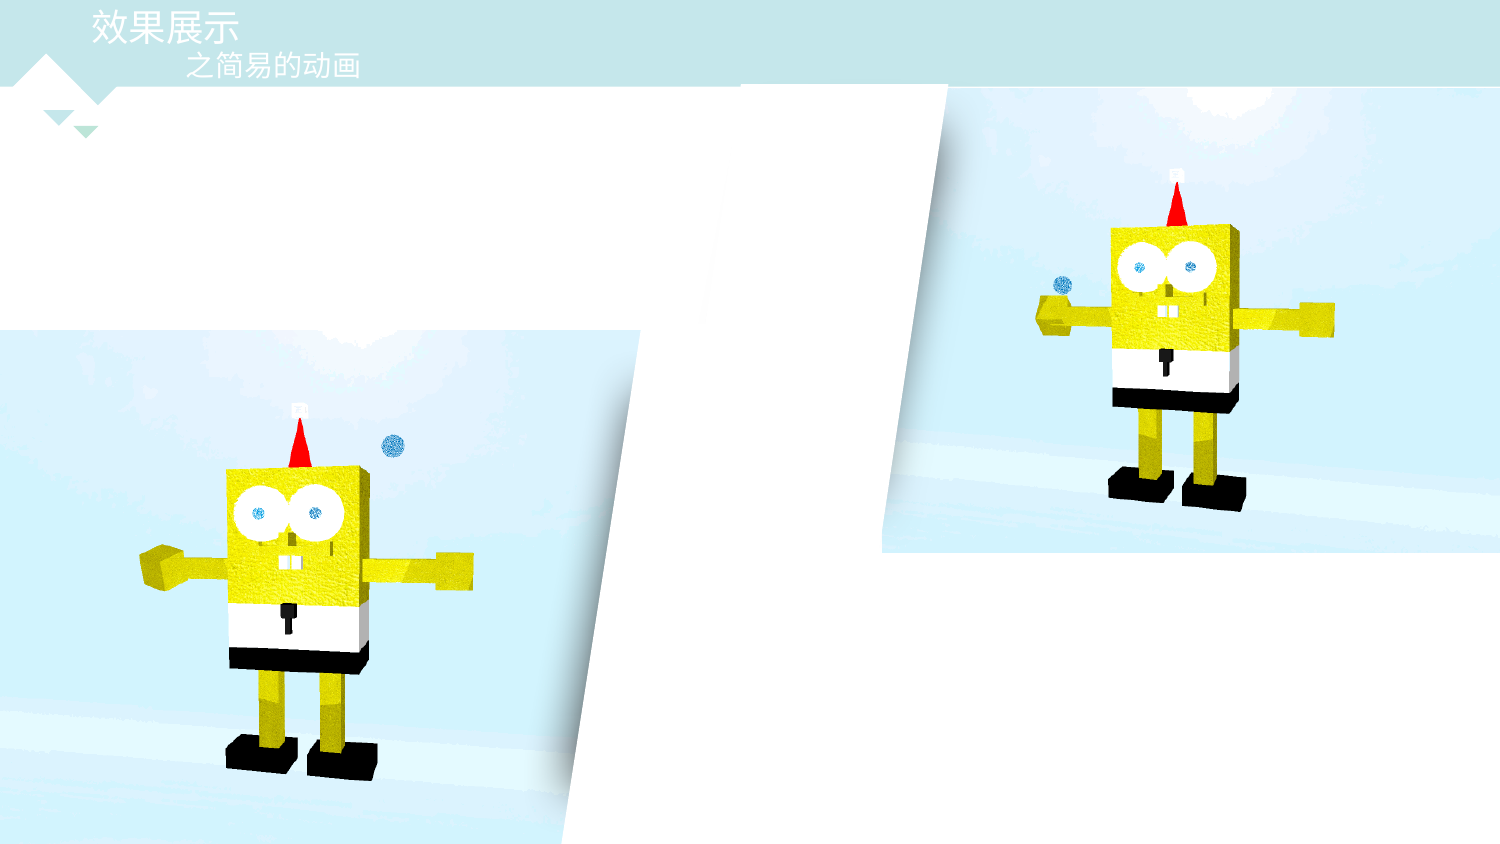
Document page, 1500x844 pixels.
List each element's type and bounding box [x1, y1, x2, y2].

picture [886, 88, 1500, 554]
text_box [76, 0, 431, 91]
text_box [649, 78, 1010, 550]
picture [0, 329, 496, 844]
text_box [496, 323, 886, 844]
